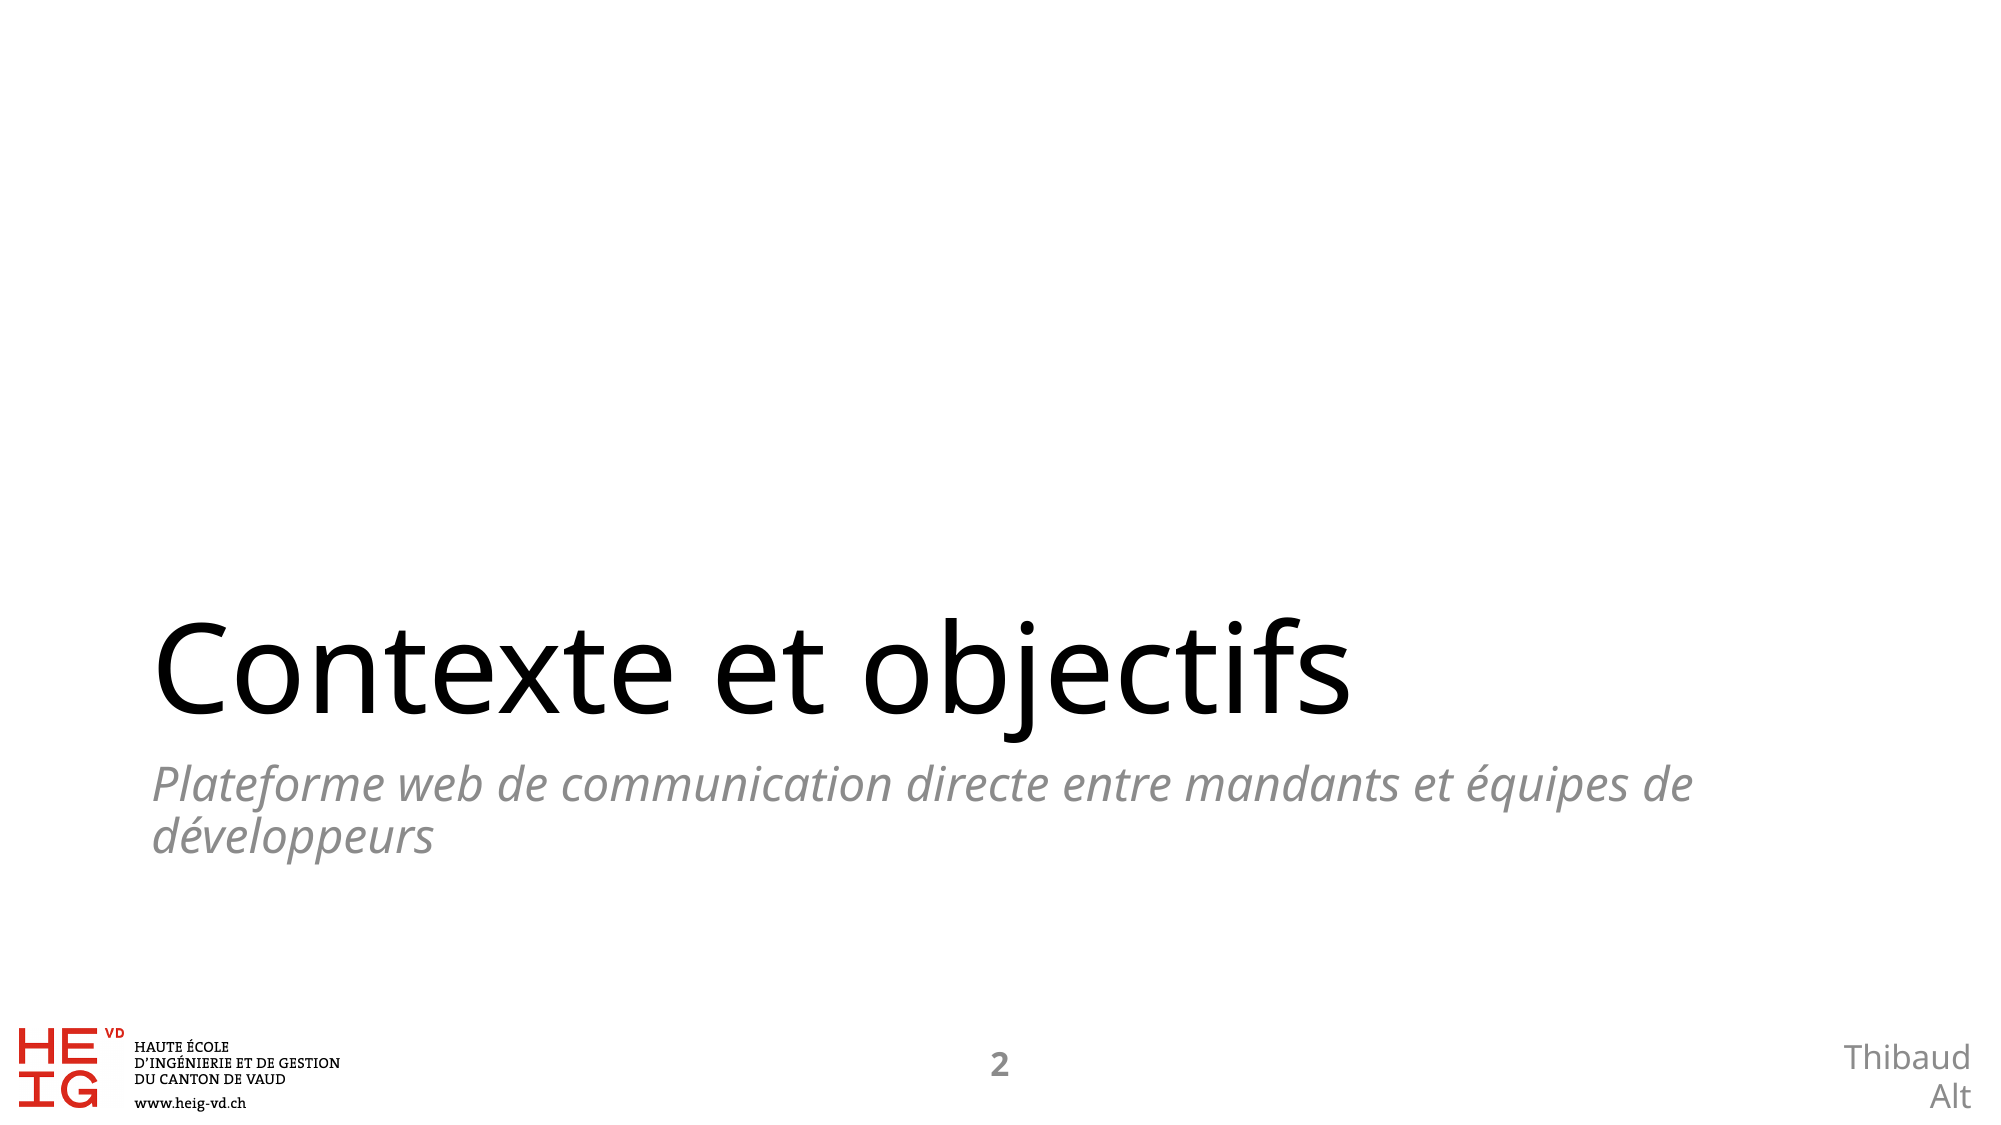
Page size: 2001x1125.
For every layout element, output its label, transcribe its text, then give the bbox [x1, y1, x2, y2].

title Contexte et objectifs [136, 280, 1862, 749]
slide_number 1 [774, 1035, 1225, 1096]
picture [131, 1025, 351, 1118]
list Plateforme web de communication directe entre mandants et équipes de développeurs [136, 752, 1862, 999]
picture [19, 1028, 124, 1108]
